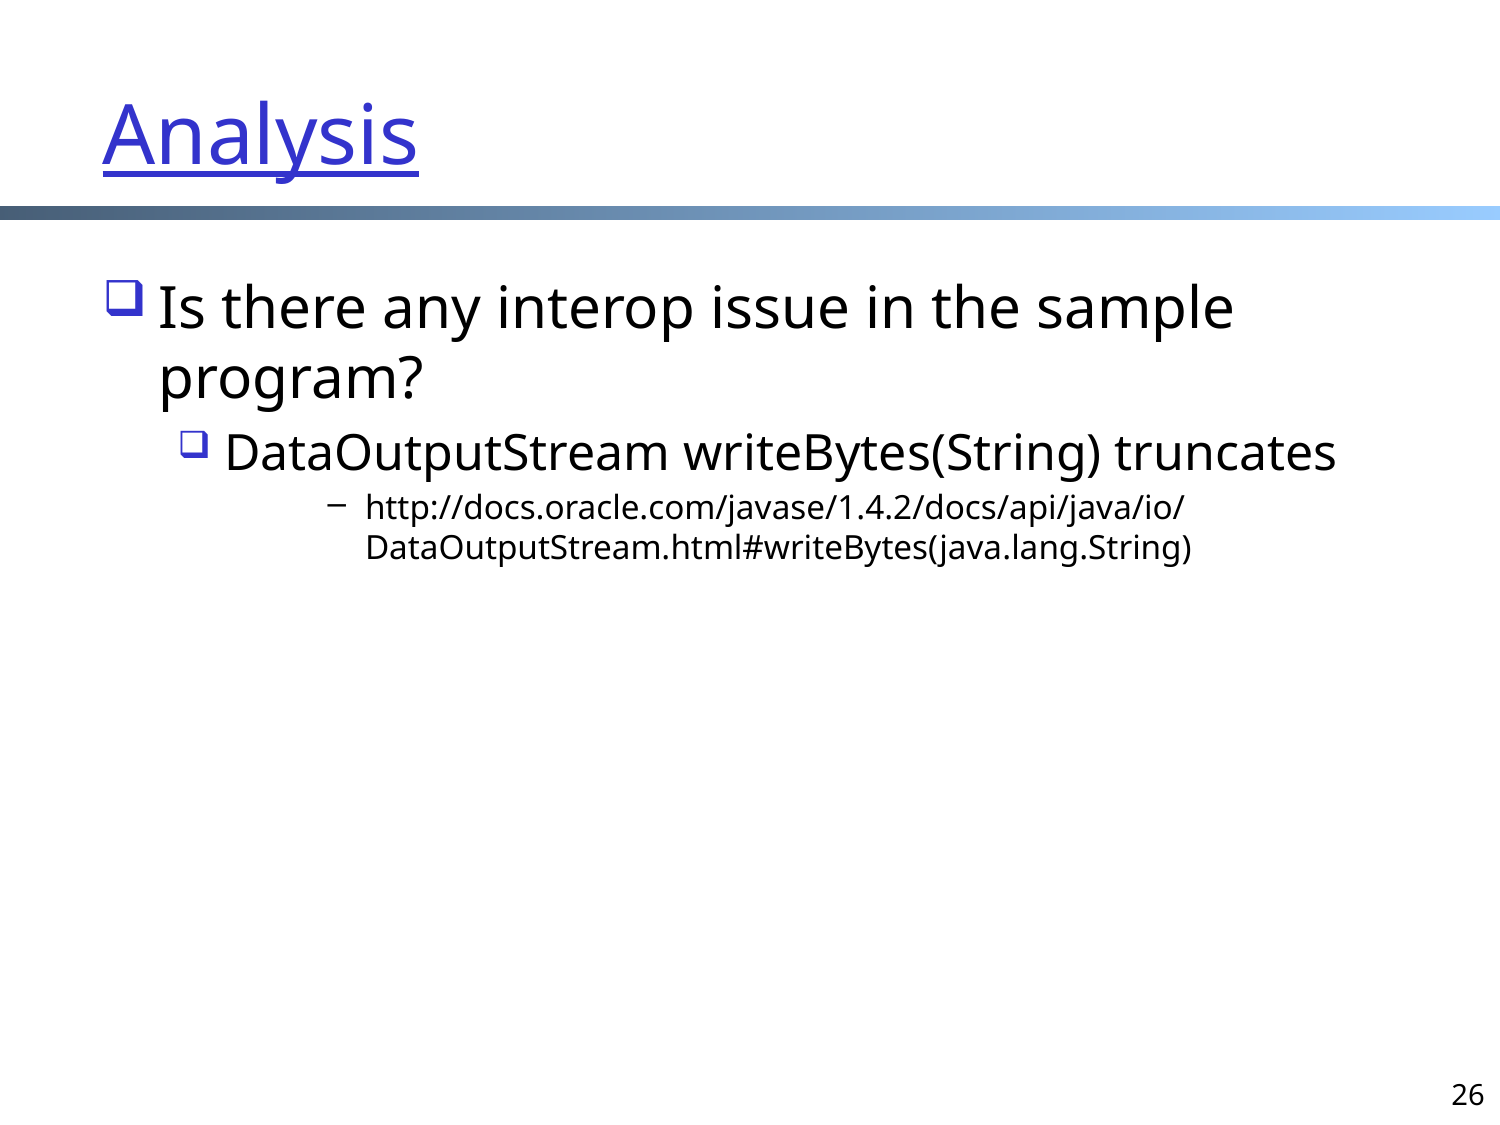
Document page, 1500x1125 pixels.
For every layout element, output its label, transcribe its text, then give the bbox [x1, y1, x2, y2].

slide_number 26 [1424, 1068, 1500, 1125]
list Is there any interop issue in the sample program? DataOutputStream writeBytes(String) truncates http://docs.oracle.com/javase/1.4.2/docs/api/java/io/DataOutputStream.html#writeBytes(java.lang.String) [87, 262, 1363, 1025]
title Analysis [87, 37, 1363, 225]
